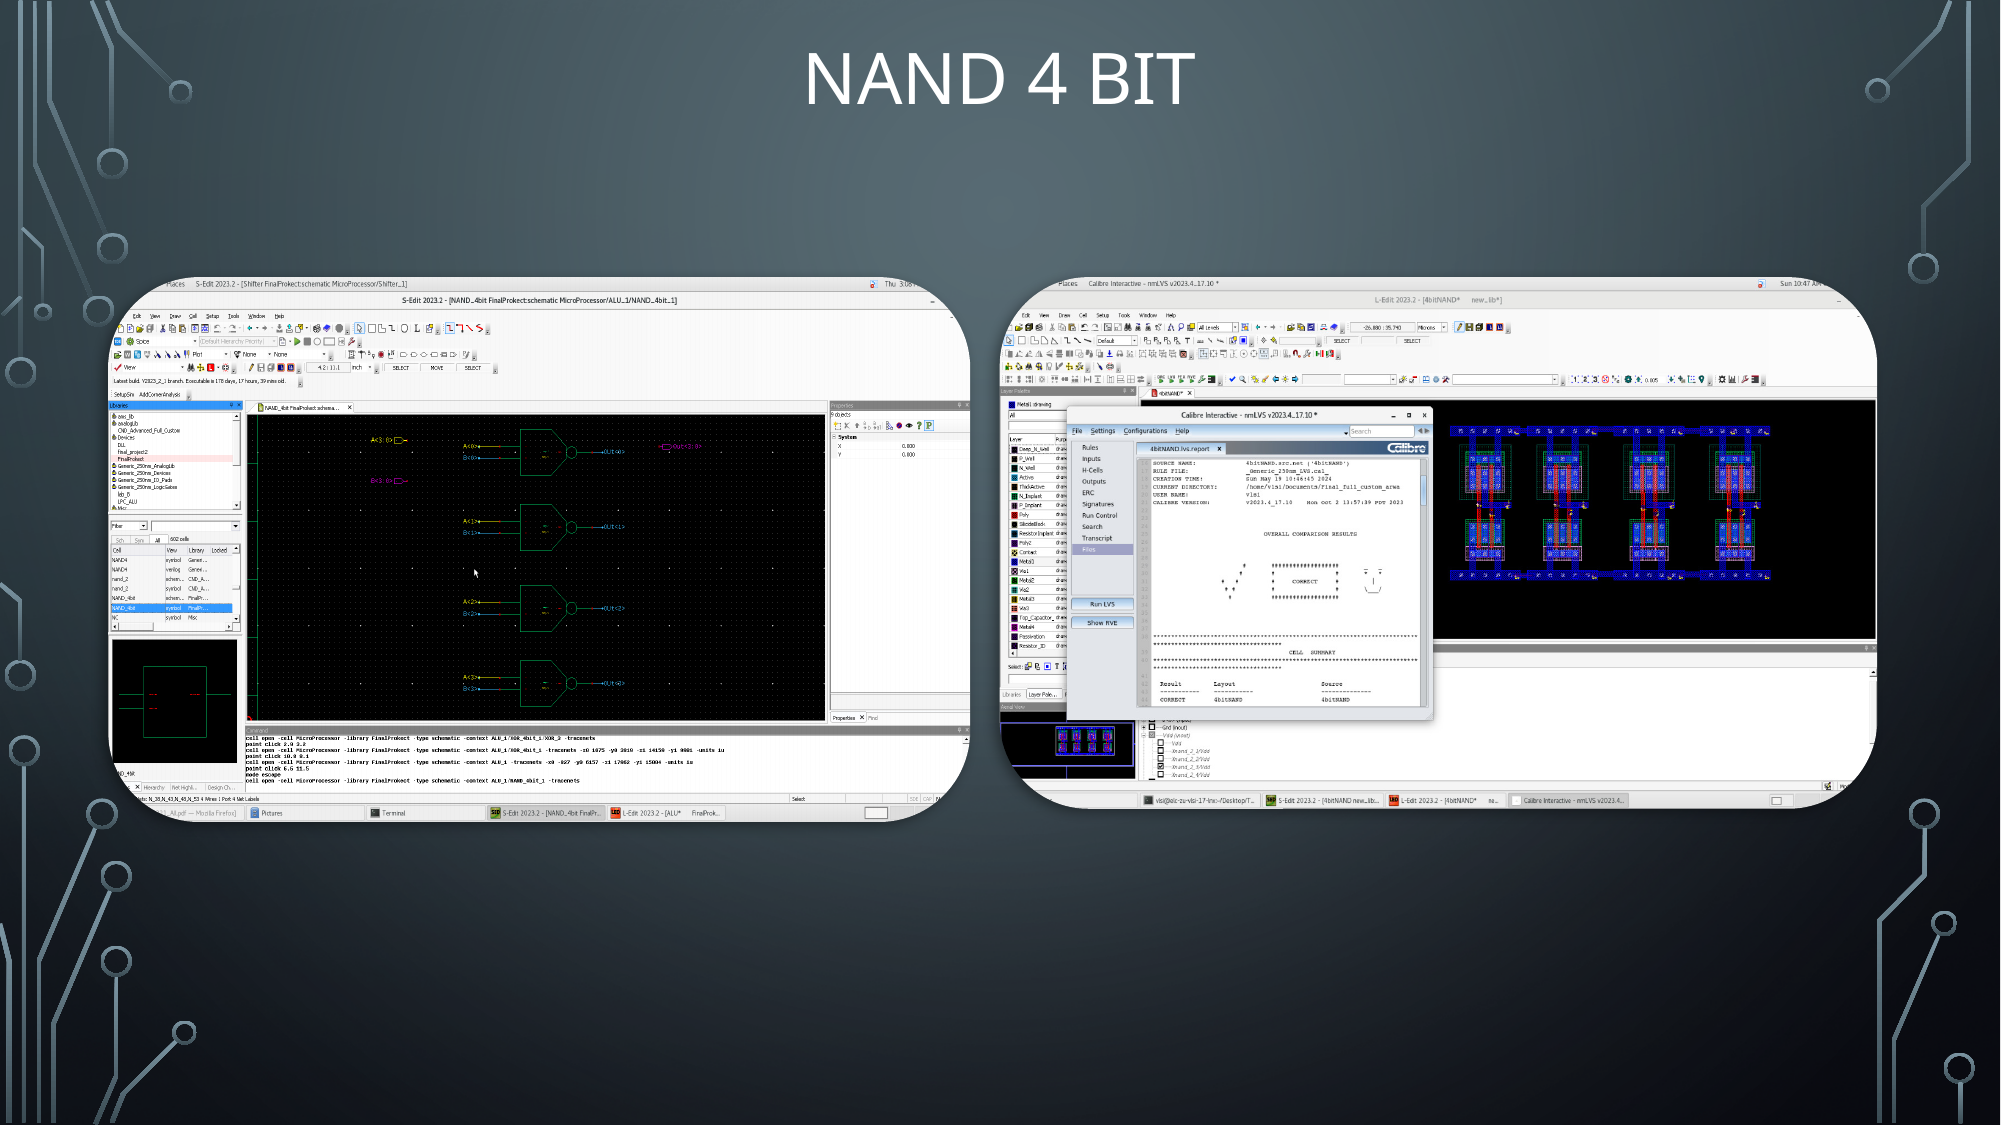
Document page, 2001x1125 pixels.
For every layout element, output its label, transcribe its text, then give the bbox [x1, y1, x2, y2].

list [107, 276, 971, 823]
picture [999, 276, 1878, 809]
title Nand 4 bit [187, 35, 1813, 128]
